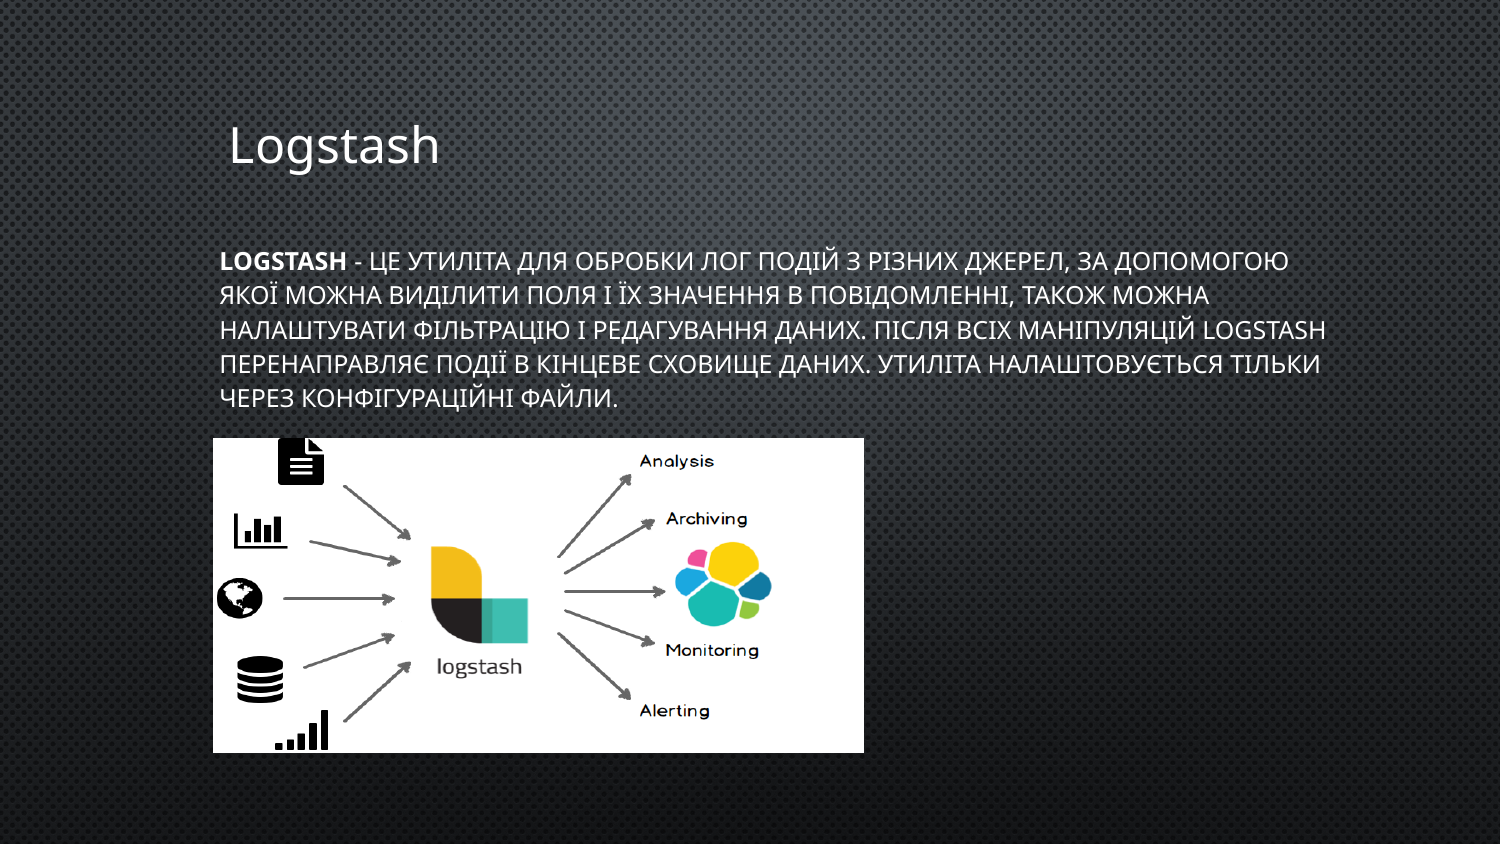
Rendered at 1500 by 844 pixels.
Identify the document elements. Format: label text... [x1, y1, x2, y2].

list Logstash - це утиліта для обробки лог подій з різних джерел, за допомогою якої можна виділити поля і їх значення в повідомленні, також можна налаштувати фільтрацію і редагування даних. Після всіх маніпуляцій Logstash перенаправляє події в кінцеве сховище даних. Утиліта налаштовується тільки через конфігураційні файли. [204, 225, 1368, 562]
picture [0, 0, 1500, 844]
title Logstash [213, 98, 1368, 225]
